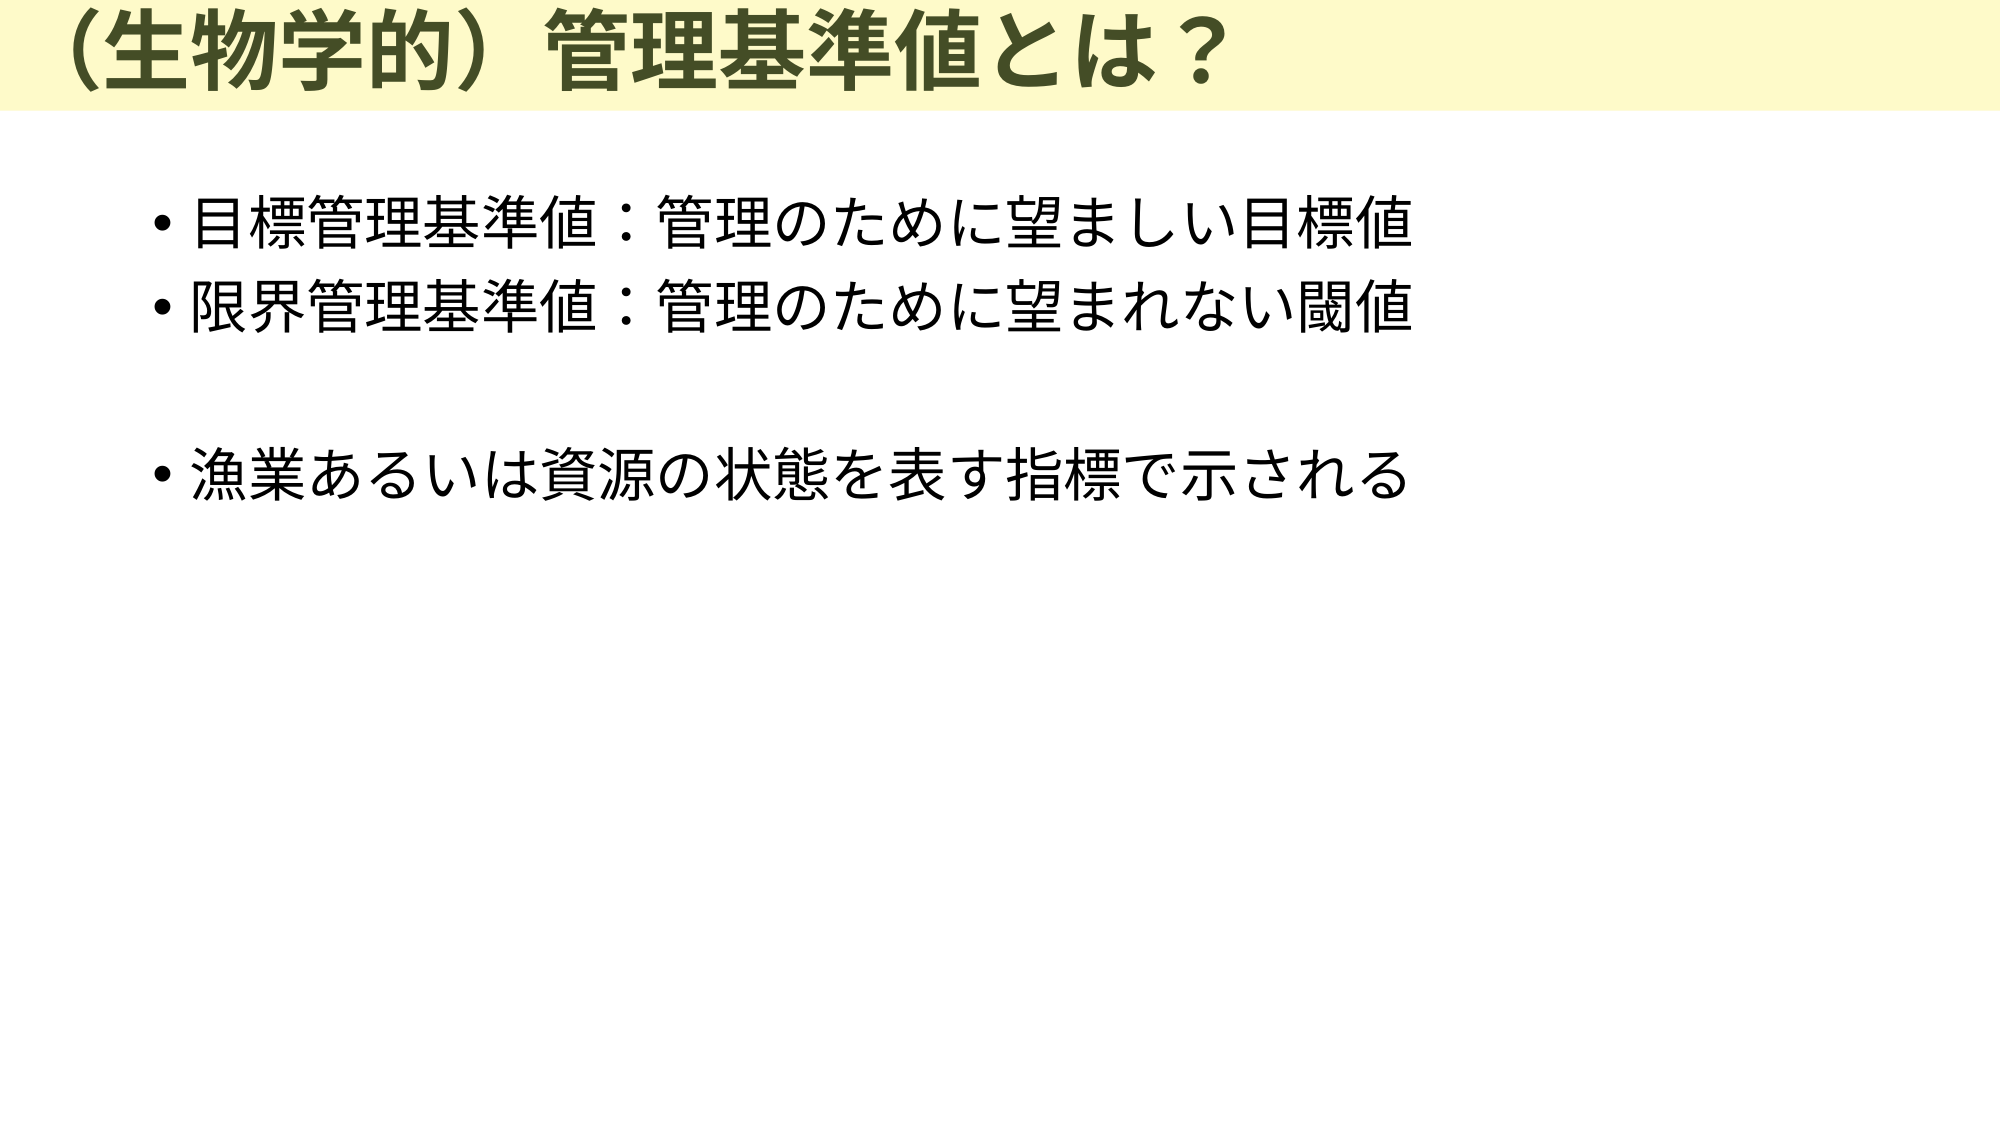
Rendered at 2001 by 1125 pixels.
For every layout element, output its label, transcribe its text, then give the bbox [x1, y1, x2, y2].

title （生物学的）管理基準値とは？ [0, 0, 2000, 111]
list 目標管理基準値：管理のために望ましい目標値 限界管理基準値：管理のために望まれない閾値 漁業あるいは資源の状態を表す指標で示される [137, 186, 1863, 1014]
